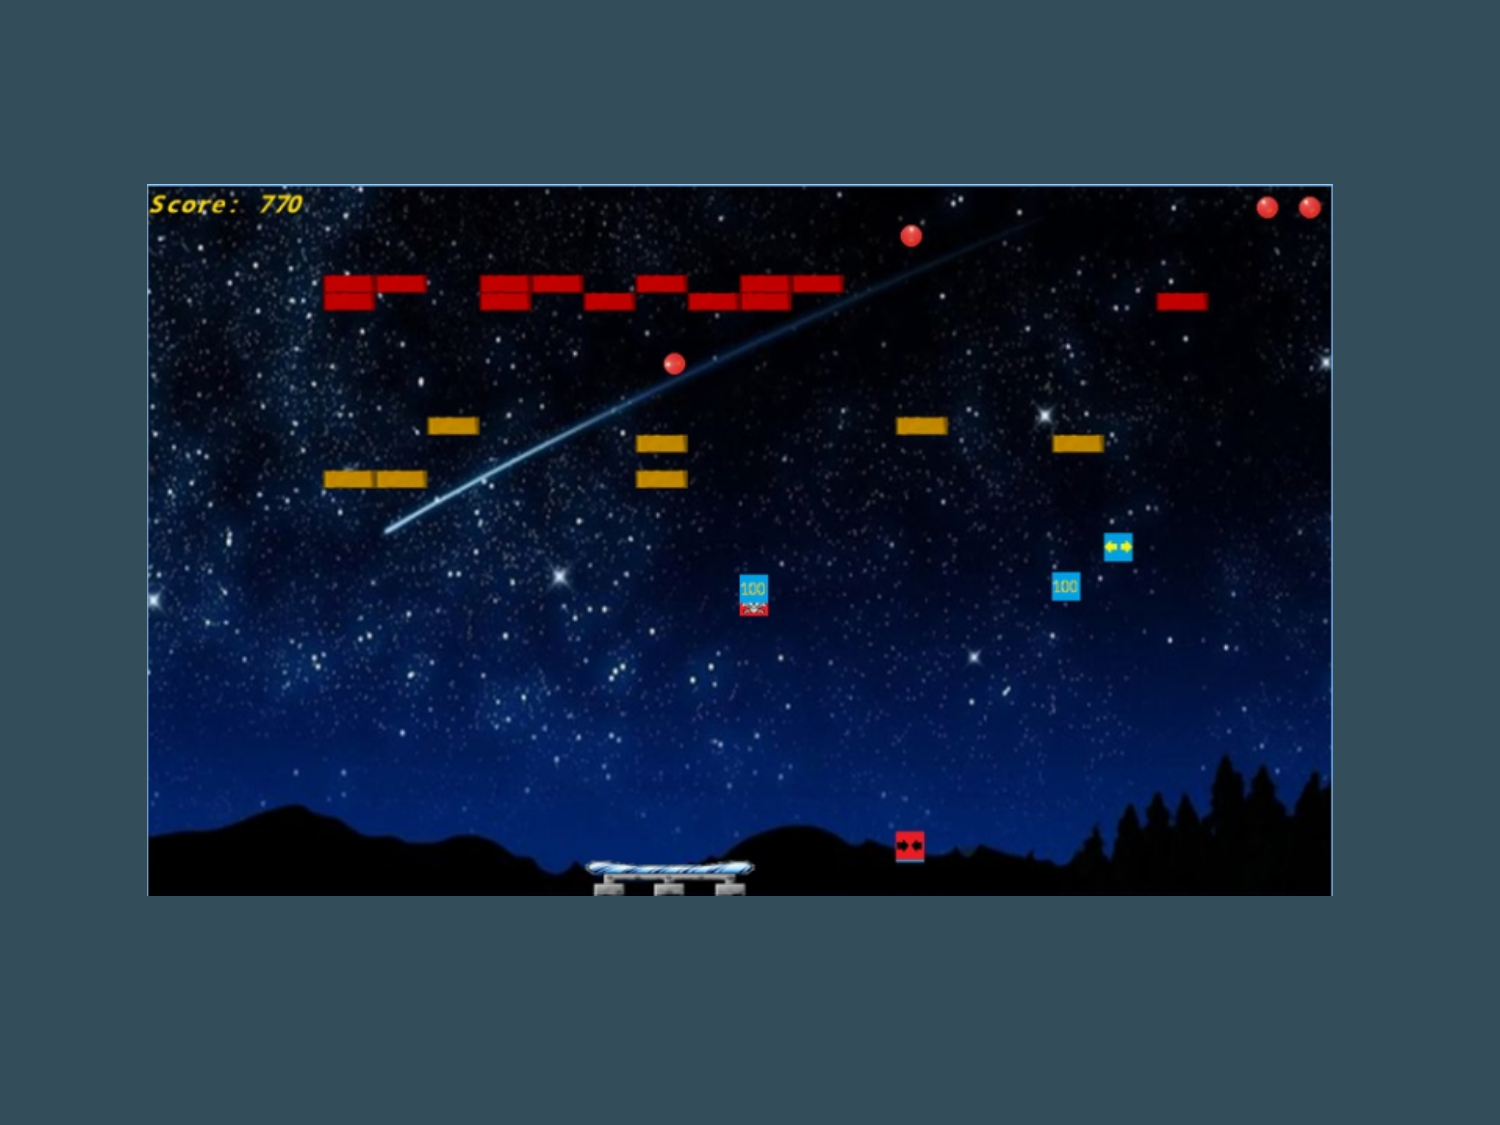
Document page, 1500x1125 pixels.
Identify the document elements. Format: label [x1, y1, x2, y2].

picture [147, 184, 1333, 896]
